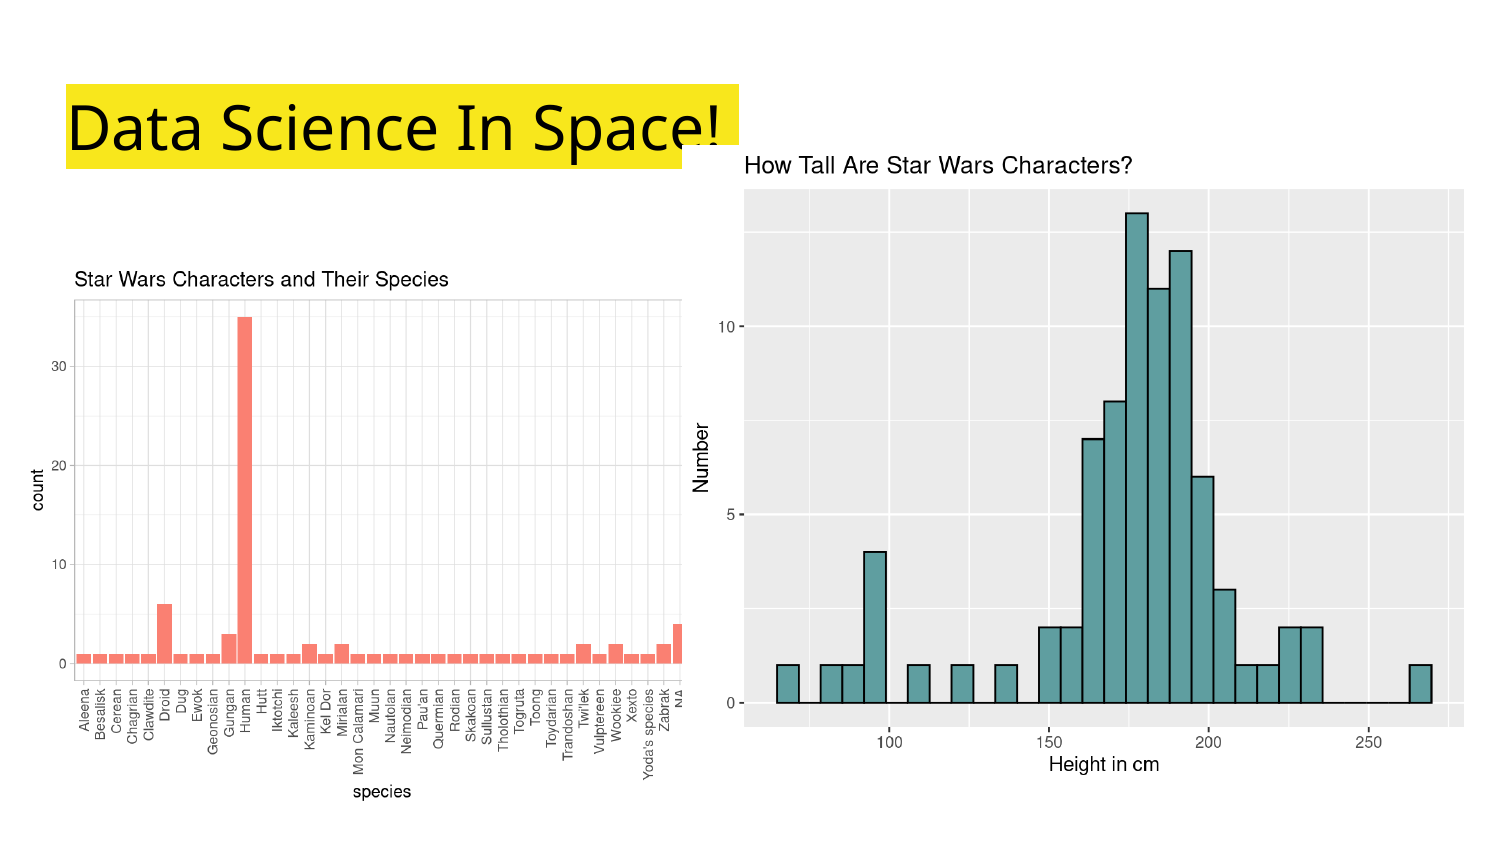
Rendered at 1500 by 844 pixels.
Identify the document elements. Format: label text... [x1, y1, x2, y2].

title Data Science In Space! [51, 72, 1449, 167]
picture [20, 145, 1474, 811]
